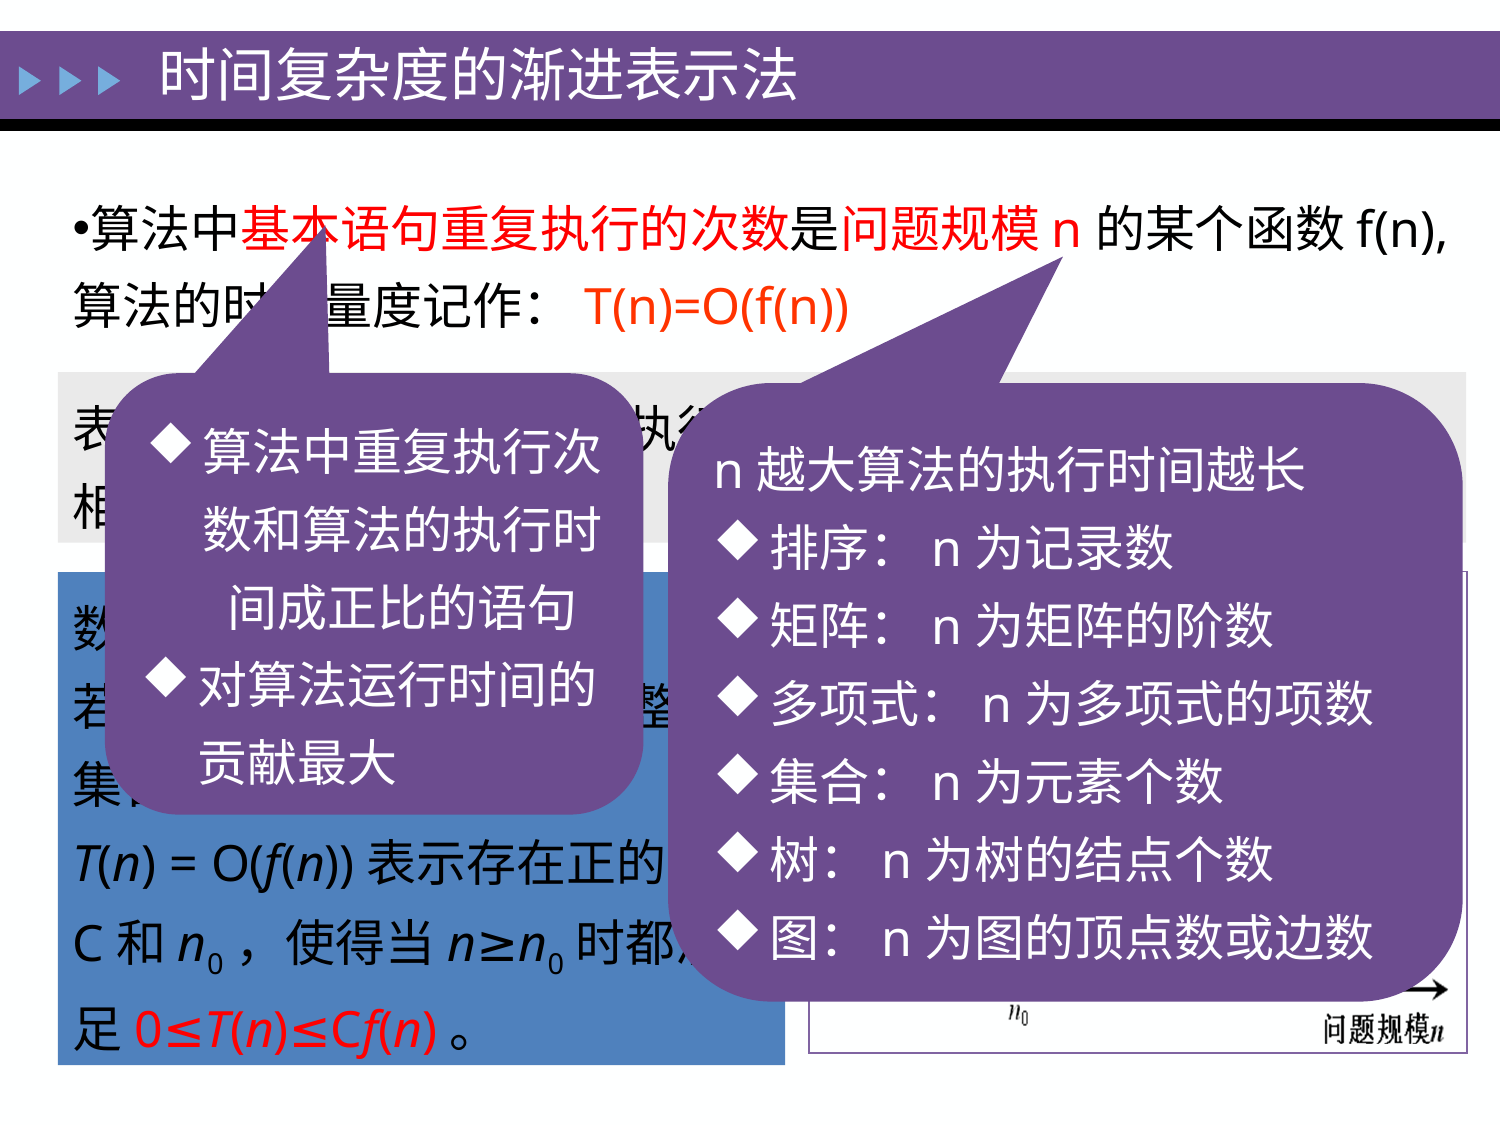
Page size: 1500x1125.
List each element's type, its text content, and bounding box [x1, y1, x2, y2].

text_box 数学符号“O”的定义为： 若T(n)和f(n)是定义在正整数集合上的两个函数，则T(n) = O(f(n))表示存在正的常数C和n0，使得当n≥n0时都满足0≤T(n)≤Cf(n)。 [57, 572, 786, 1066]
text_box 算法中重复执行次数和算法的执行时间成正比的语句 对算法运行时间的贡献最大 [104, 225, 644, 815]
picture [809, 571, 1467, 1053]
text_box 表示随着n的增大，算法执行的时间的增长率和f(n)的增长率相同，称渐近时间复杂度。 [1000, 372, 1467, 543]
text_box n越大算法的执行时间越长 排序：n为记录数 矩阵：n为矩阵的阶数 多项式：n为多项式的项数 集合：n为元素个数 树：n为树的结点个数 图：n为图的顶点数或边数 [668, 256, 1463, 1002]
text_box 算法中基本语句重复执行的次数是问题规模n的某个函数f(n),算法的时间量度记作：T(n)=O(f(n)) [57, 171, 1467, 343]
text_box 表示随着n的增大，算法执行的时间的增长率和f(n)的增长率相同，称渐近时间复杂度。 [57, 372, 194, 543]
text_box 时间复杂度的渐进表示法 [143, 30, 1081, 113]
text_box 表示随着n的增大，算法执行的时间的增长率和f(n)的增长率相同，称渐近时间复杂度。 [330, 372, 821, 543]
